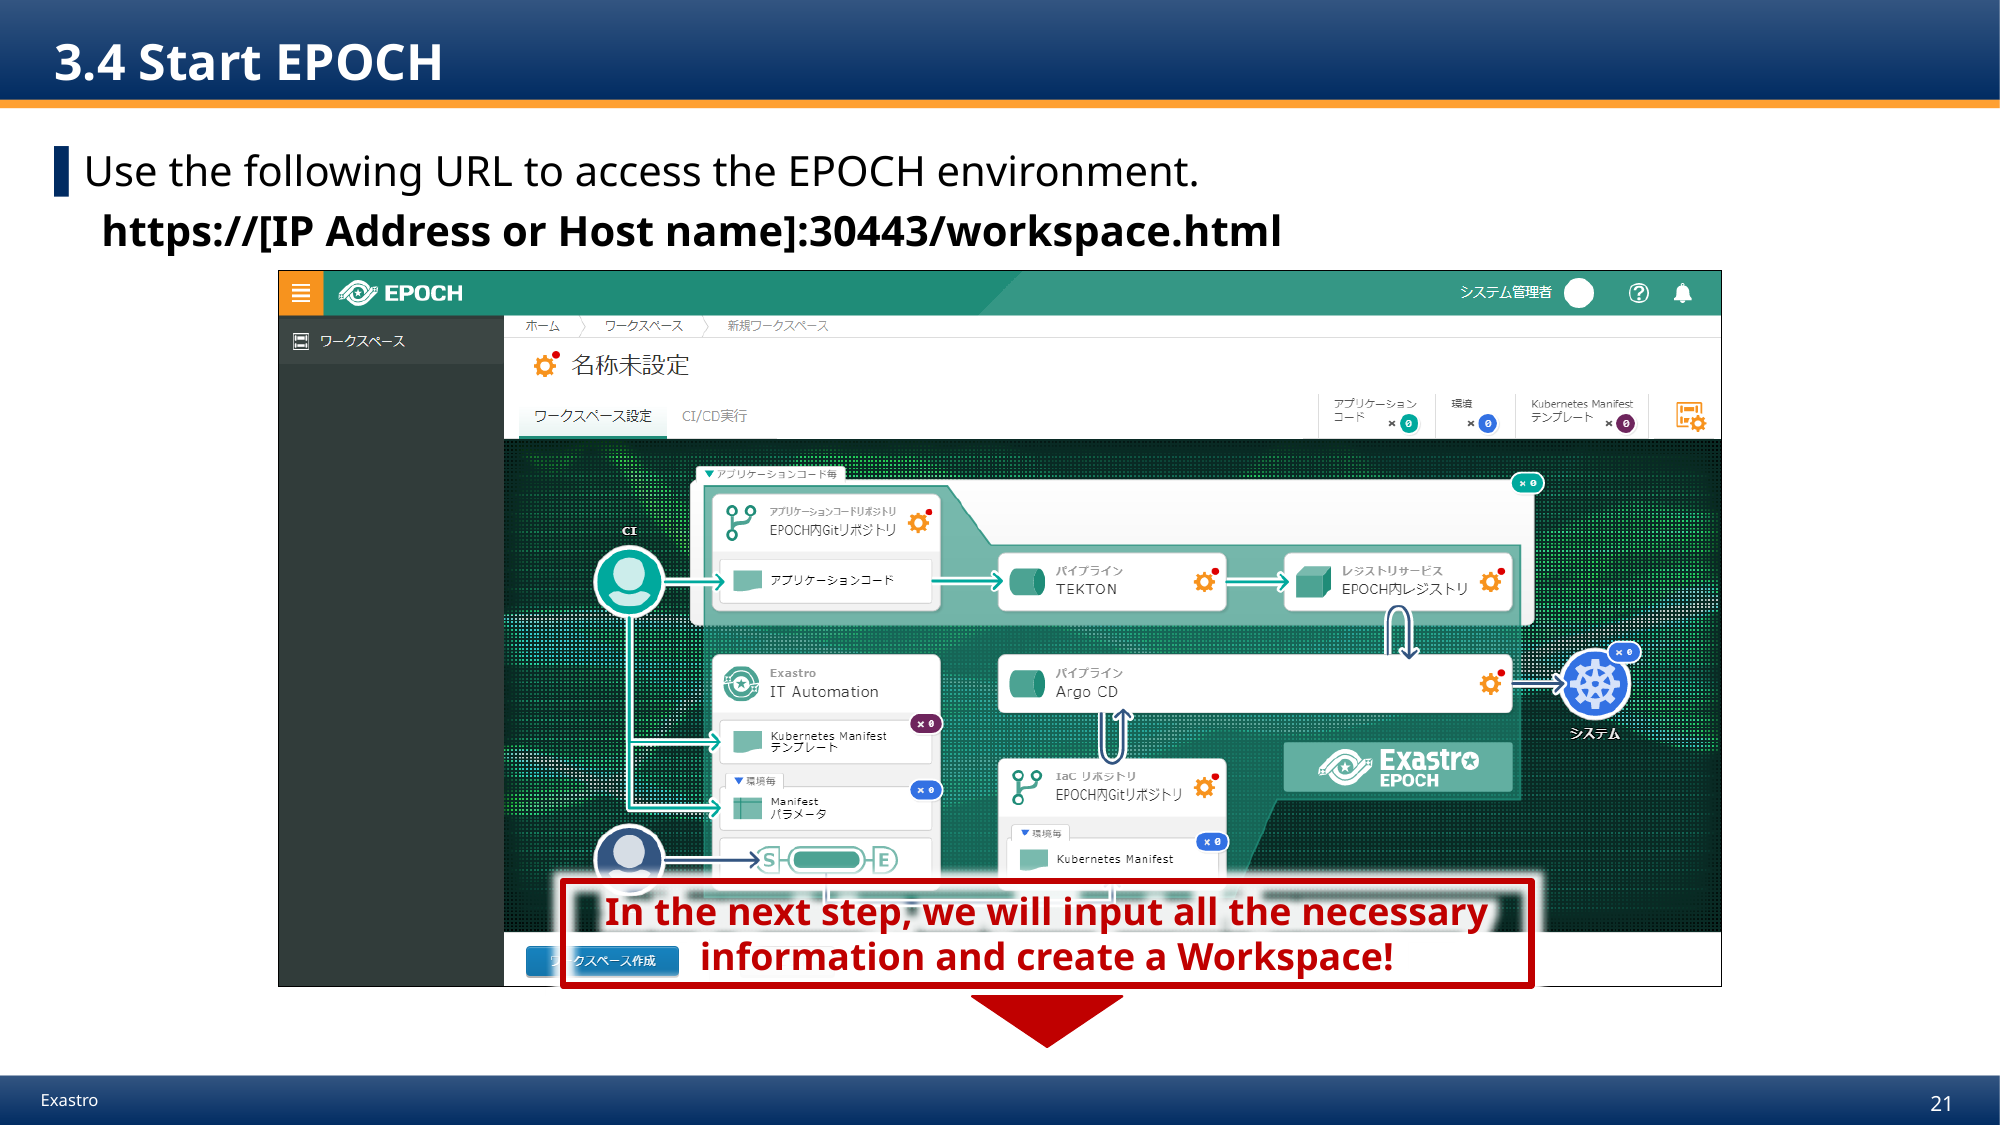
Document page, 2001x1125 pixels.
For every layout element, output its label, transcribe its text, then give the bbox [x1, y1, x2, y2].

picture [0, 0, 2000, 1125]
title 3.4 Start EPOCH [39, 18, 1961, 96]
list Use the following URL to access the EPOCH environment. https://[IP Address or Host name]:30443/workspace.html [39, 137, 1961, 1035]
text_box [971, 996, 1123, 1048]
